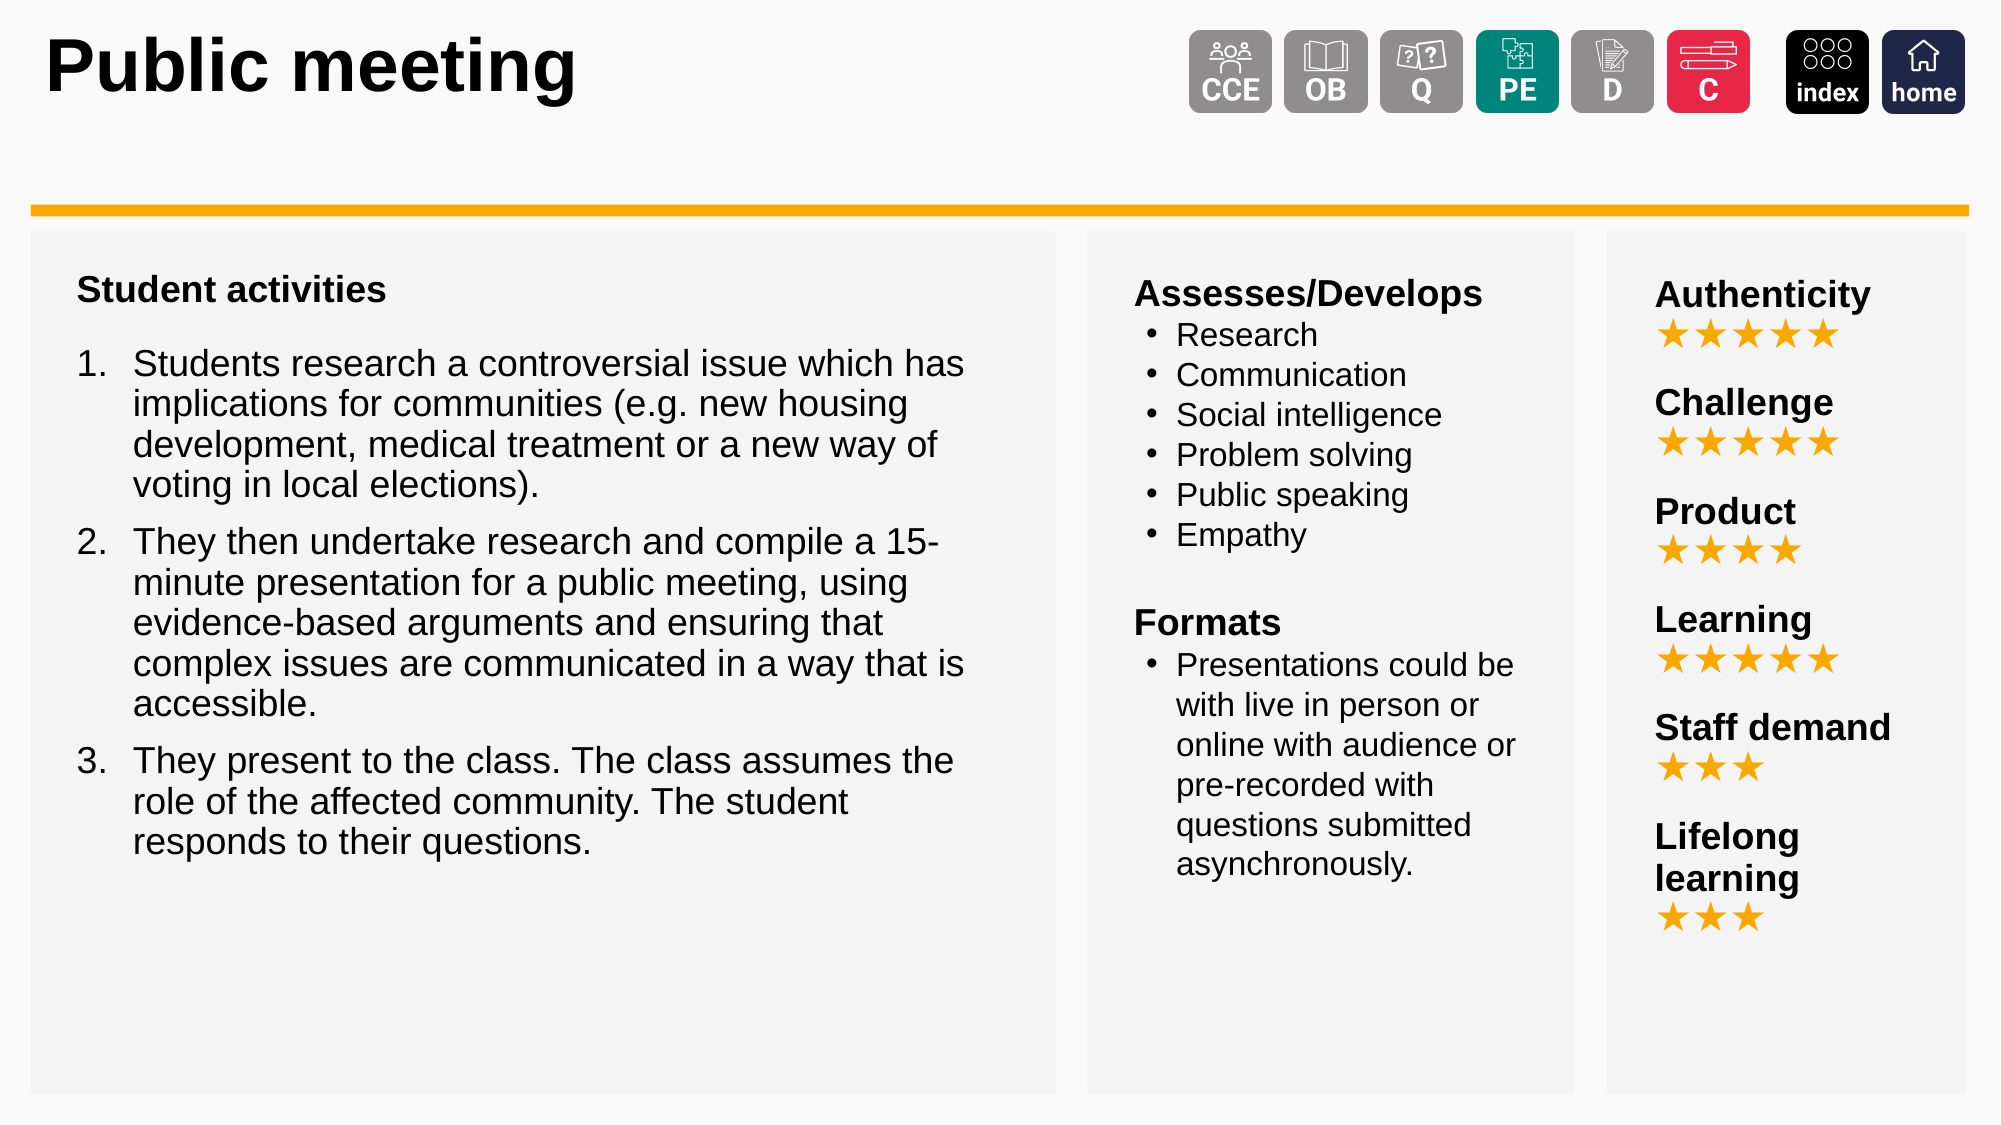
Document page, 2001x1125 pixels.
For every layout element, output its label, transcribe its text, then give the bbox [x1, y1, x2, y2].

text_box Assesses/Develops Research Communication Social intelligence Problem solving Public speaking Empathy Formats Presentations could be with live in person or online with audience or pre-recorded with questions submitted asynchronously. [1119, 260, 1540, 890]
picture [1571, 30, 1654, 113]
picture [1667, 30, 1750, 113]
picture [1882, 30, 1965, 114]
picture [1475, 30, 1559, 113]
picture [1284, 30, 1368, 113]
list Student activities Students research a controversial issue which has implications for communities (e.g. new housing development, medical treatment or a new way of voting in local elections). They then undertake research and compile a 15-minute presentation for a public meeting, using evidence-based arguments and ensuring that complex issues are communicated in a way that is accessible. They present to the class. The class assumes the role of the affected community. The student responds to their questions. [61, 262, 1006, 1051]
title Public meeting [30, 19, 1056, 188]
text_box Authenticity ★★★★★ Challenge ★★★★★ Product ★★★★ Learning ★★★★★ Staff demand ★★★ Lifelong learning ★★★ [1639, 265, 1932, 1078]
picture [1786, 30, 1869, 114]
picture [1380, 30, 1463, 113]
picture [1189, 30, 1272, 113]
